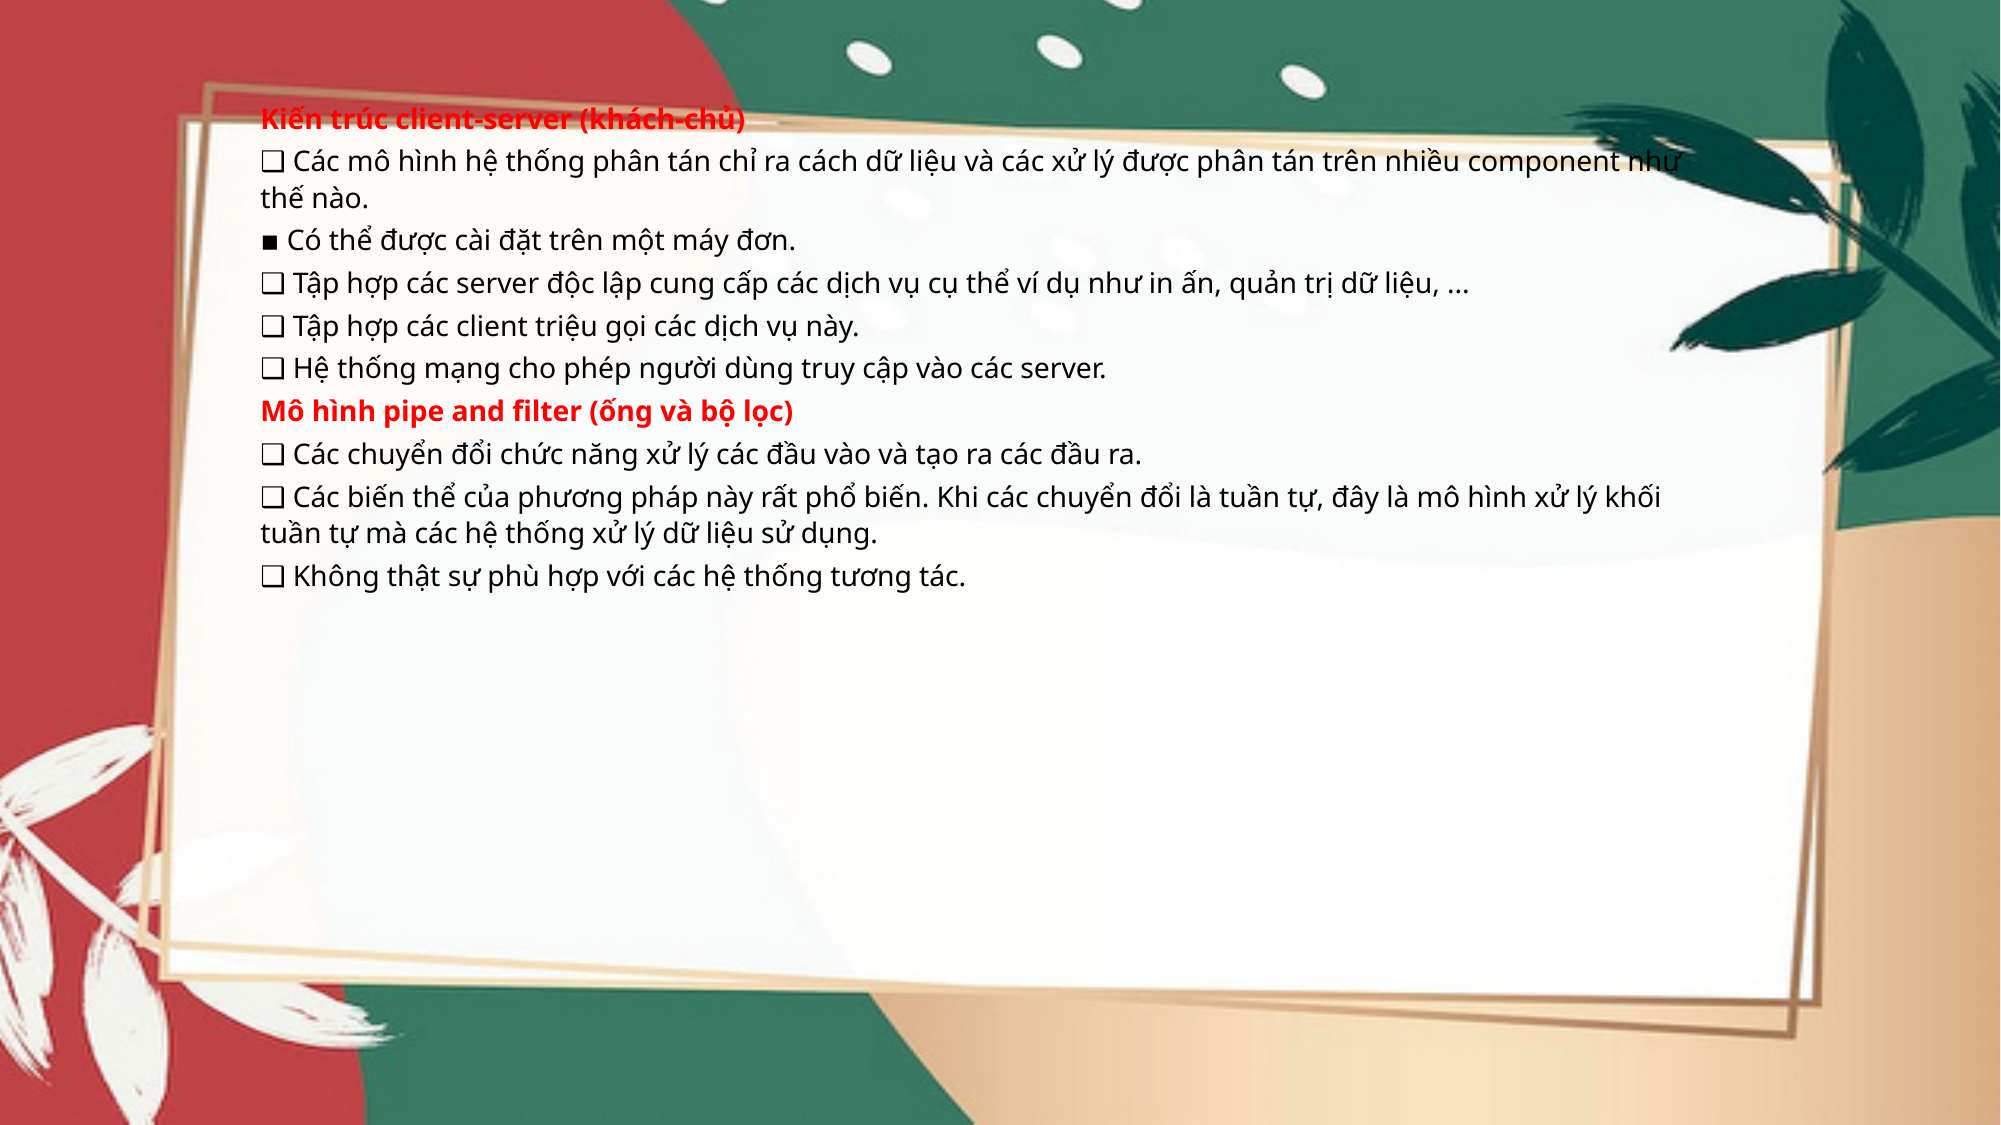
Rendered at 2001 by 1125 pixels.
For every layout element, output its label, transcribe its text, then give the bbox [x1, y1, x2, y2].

subtitle Kiến trúc client-server (khách-chủ) ❑ Các mô hình hệ thống phân tán chỉ ra cách dữ liệu và các xử lý được phân tán trên nhiều component như thế nào. ▪ Có thể được cài đặt trên một máy đơn. ❑ Tập hợp các server độc lập cung cấp các dịch vụ cụ thể ví dụ như in ấn, quản trị dữ liệu, ... ❑ Tập hợp các client triệu gọi các dịch vụ này. ❑ Hệ thống mạng cho phép người dùng truy cập vào các server. Mô hình pipe and filter (ống và bộ lọc) ❑ Các chuyển đổi chức năng xử lý các đầu vào và tạo ra các đầu ra. ❑ Các biến thể của phương pháp này rất phổ biến. Khi các chuyển đổi là tuần tự, đây là mô hình xử lý khối tuần tự mà các hệ thống xử lý dữ liệu sử dụng. ❑ Không thật sự phù hợp với các hệ thống tương tác. [245, 90, 1732, 613]
picture [0, 0, 2001, 1125]
